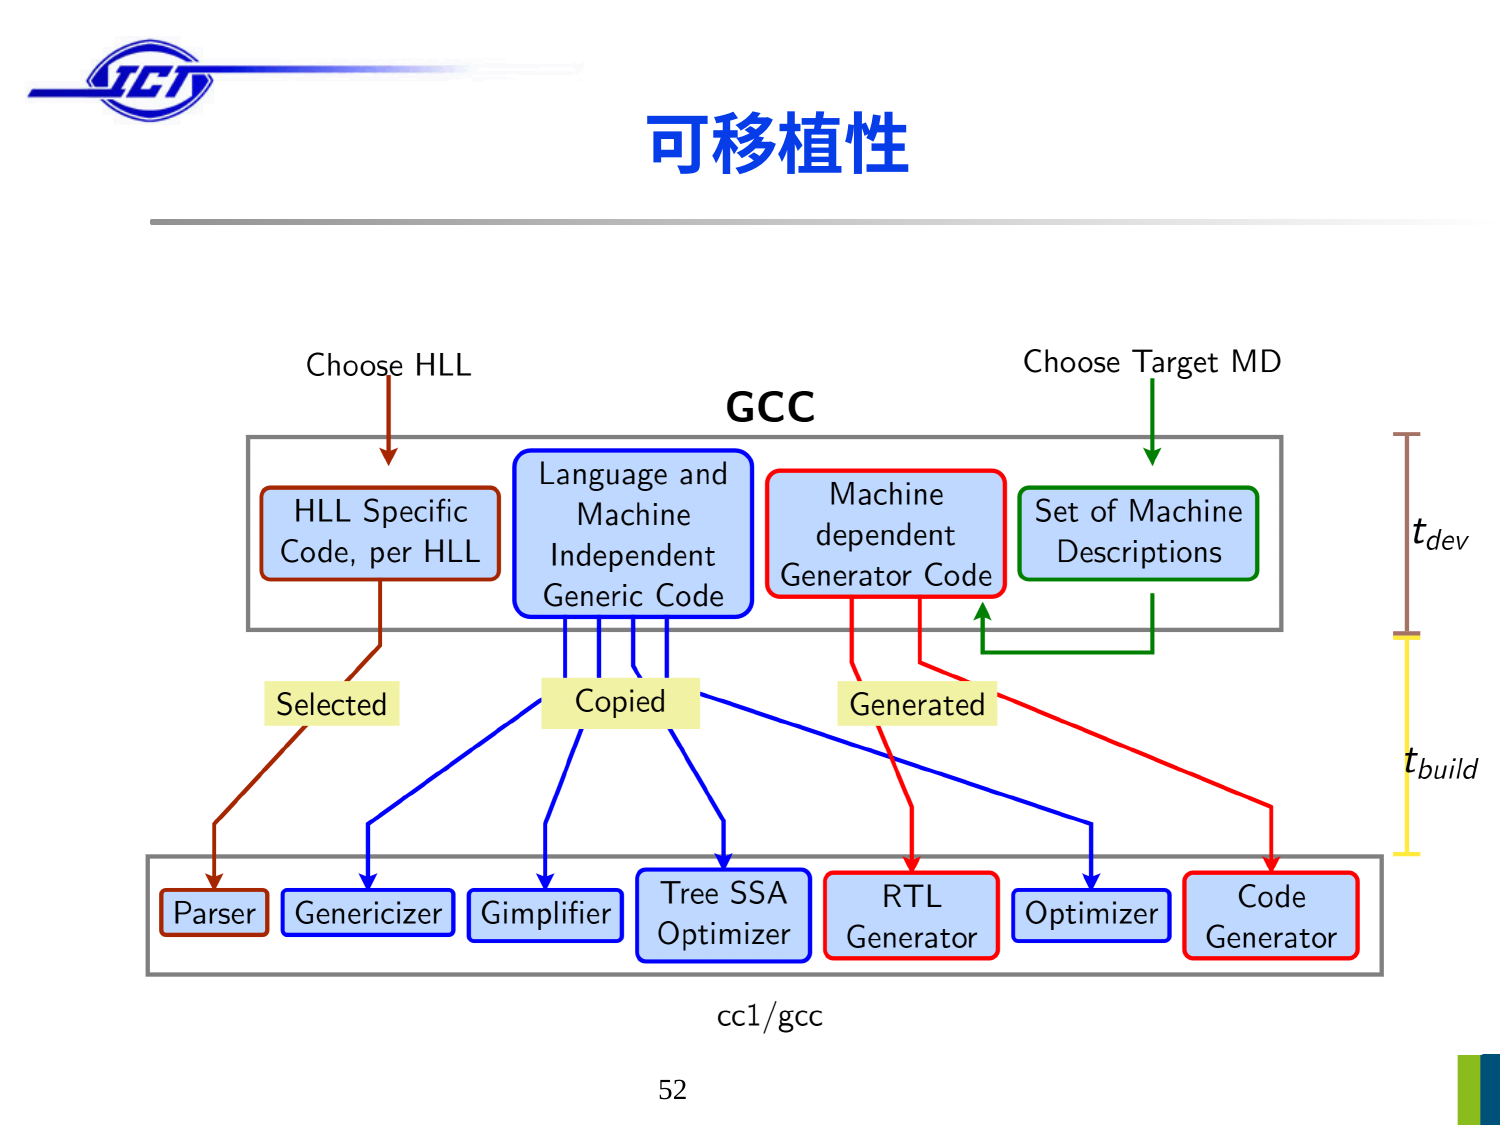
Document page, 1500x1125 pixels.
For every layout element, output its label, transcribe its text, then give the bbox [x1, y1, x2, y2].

title 可移植性 [159, 66, 1397, 217]
picture [24, 36, 600, 125]
picture [135, 314, 1483, 1055]
